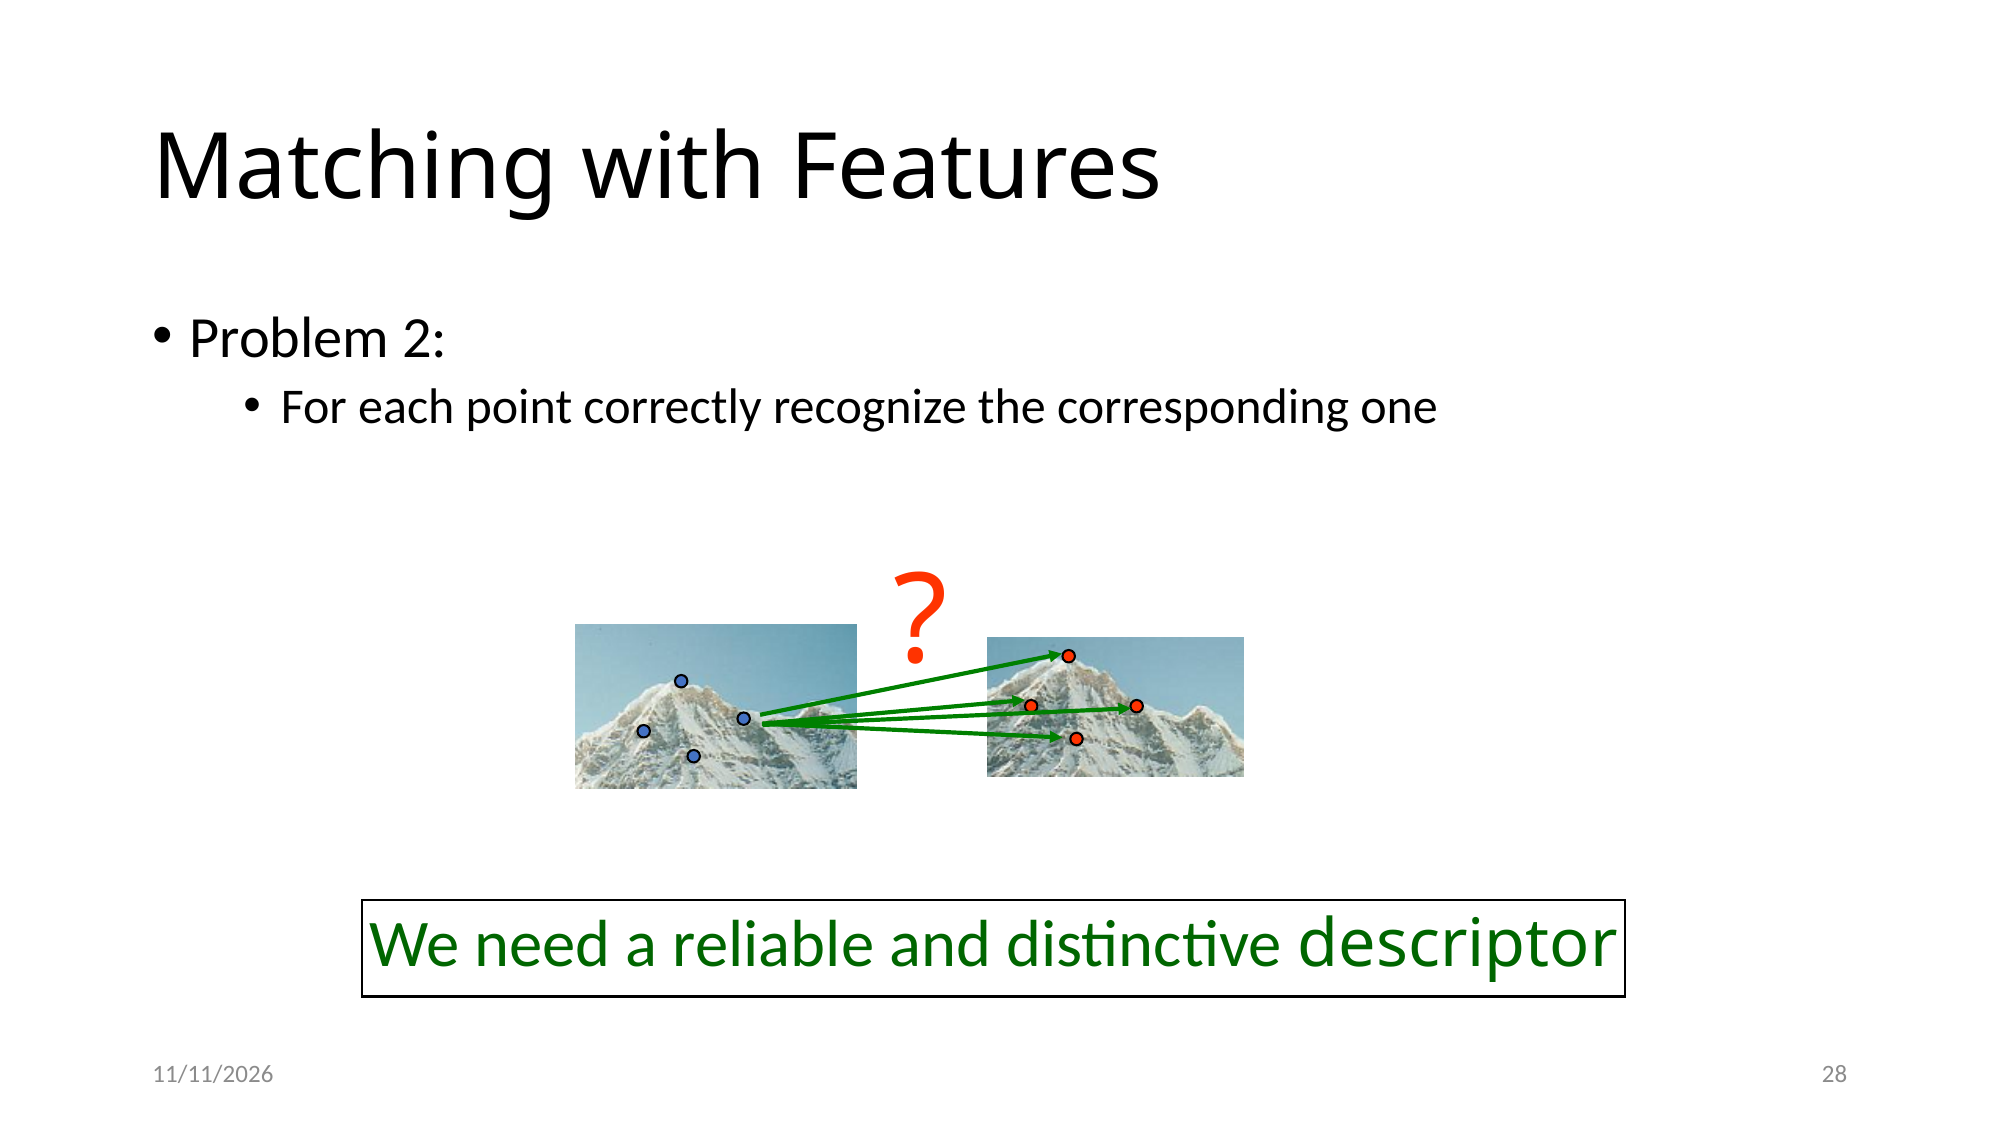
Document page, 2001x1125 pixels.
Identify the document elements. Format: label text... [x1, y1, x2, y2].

picture [987, 637, 1244, 777]
text_box We need a reliable and distinctive descriptor [362, 899, 1625, 997]
picture [574, 624, 857, 789]
title Matching with Features [137, 59, 1863, 278]
text_box ? [887, 537, 988, 692]
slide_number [137, 1042, 588, 1103]
list Problem 2: For each point correctly recognize the corresponding one [137, 299, 1863, 1014]
slide_number 28 [1412, 1042, 1863, 1103]
